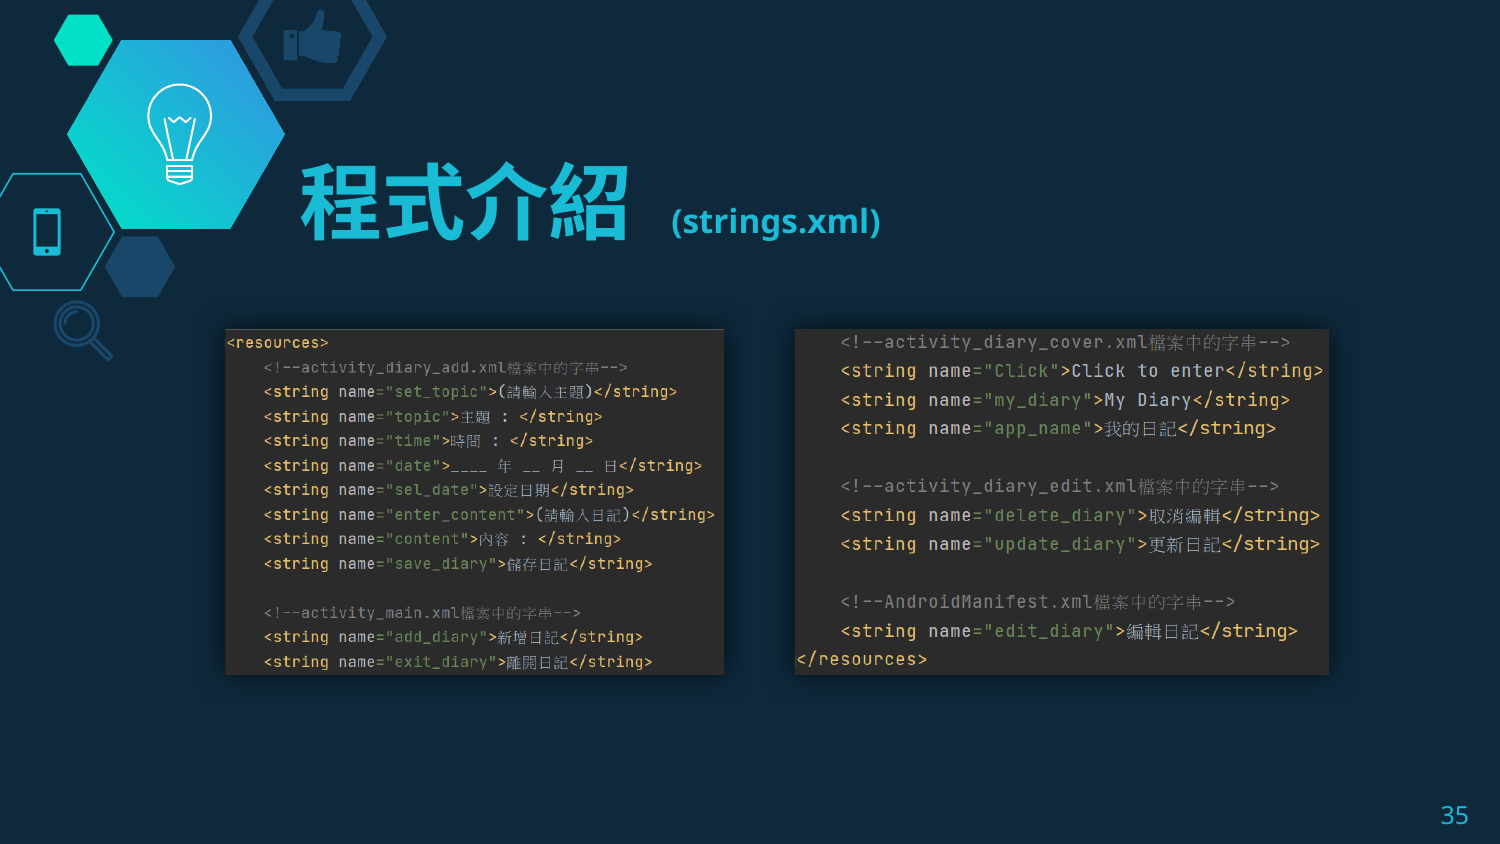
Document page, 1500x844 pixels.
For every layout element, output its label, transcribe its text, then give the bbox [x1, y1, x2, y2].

picture [225, 329, 725, 675]
title 程式介紹 (strings.xml) [284, 159, 1235, 266]
picture [794, 329, 1330, 675]
